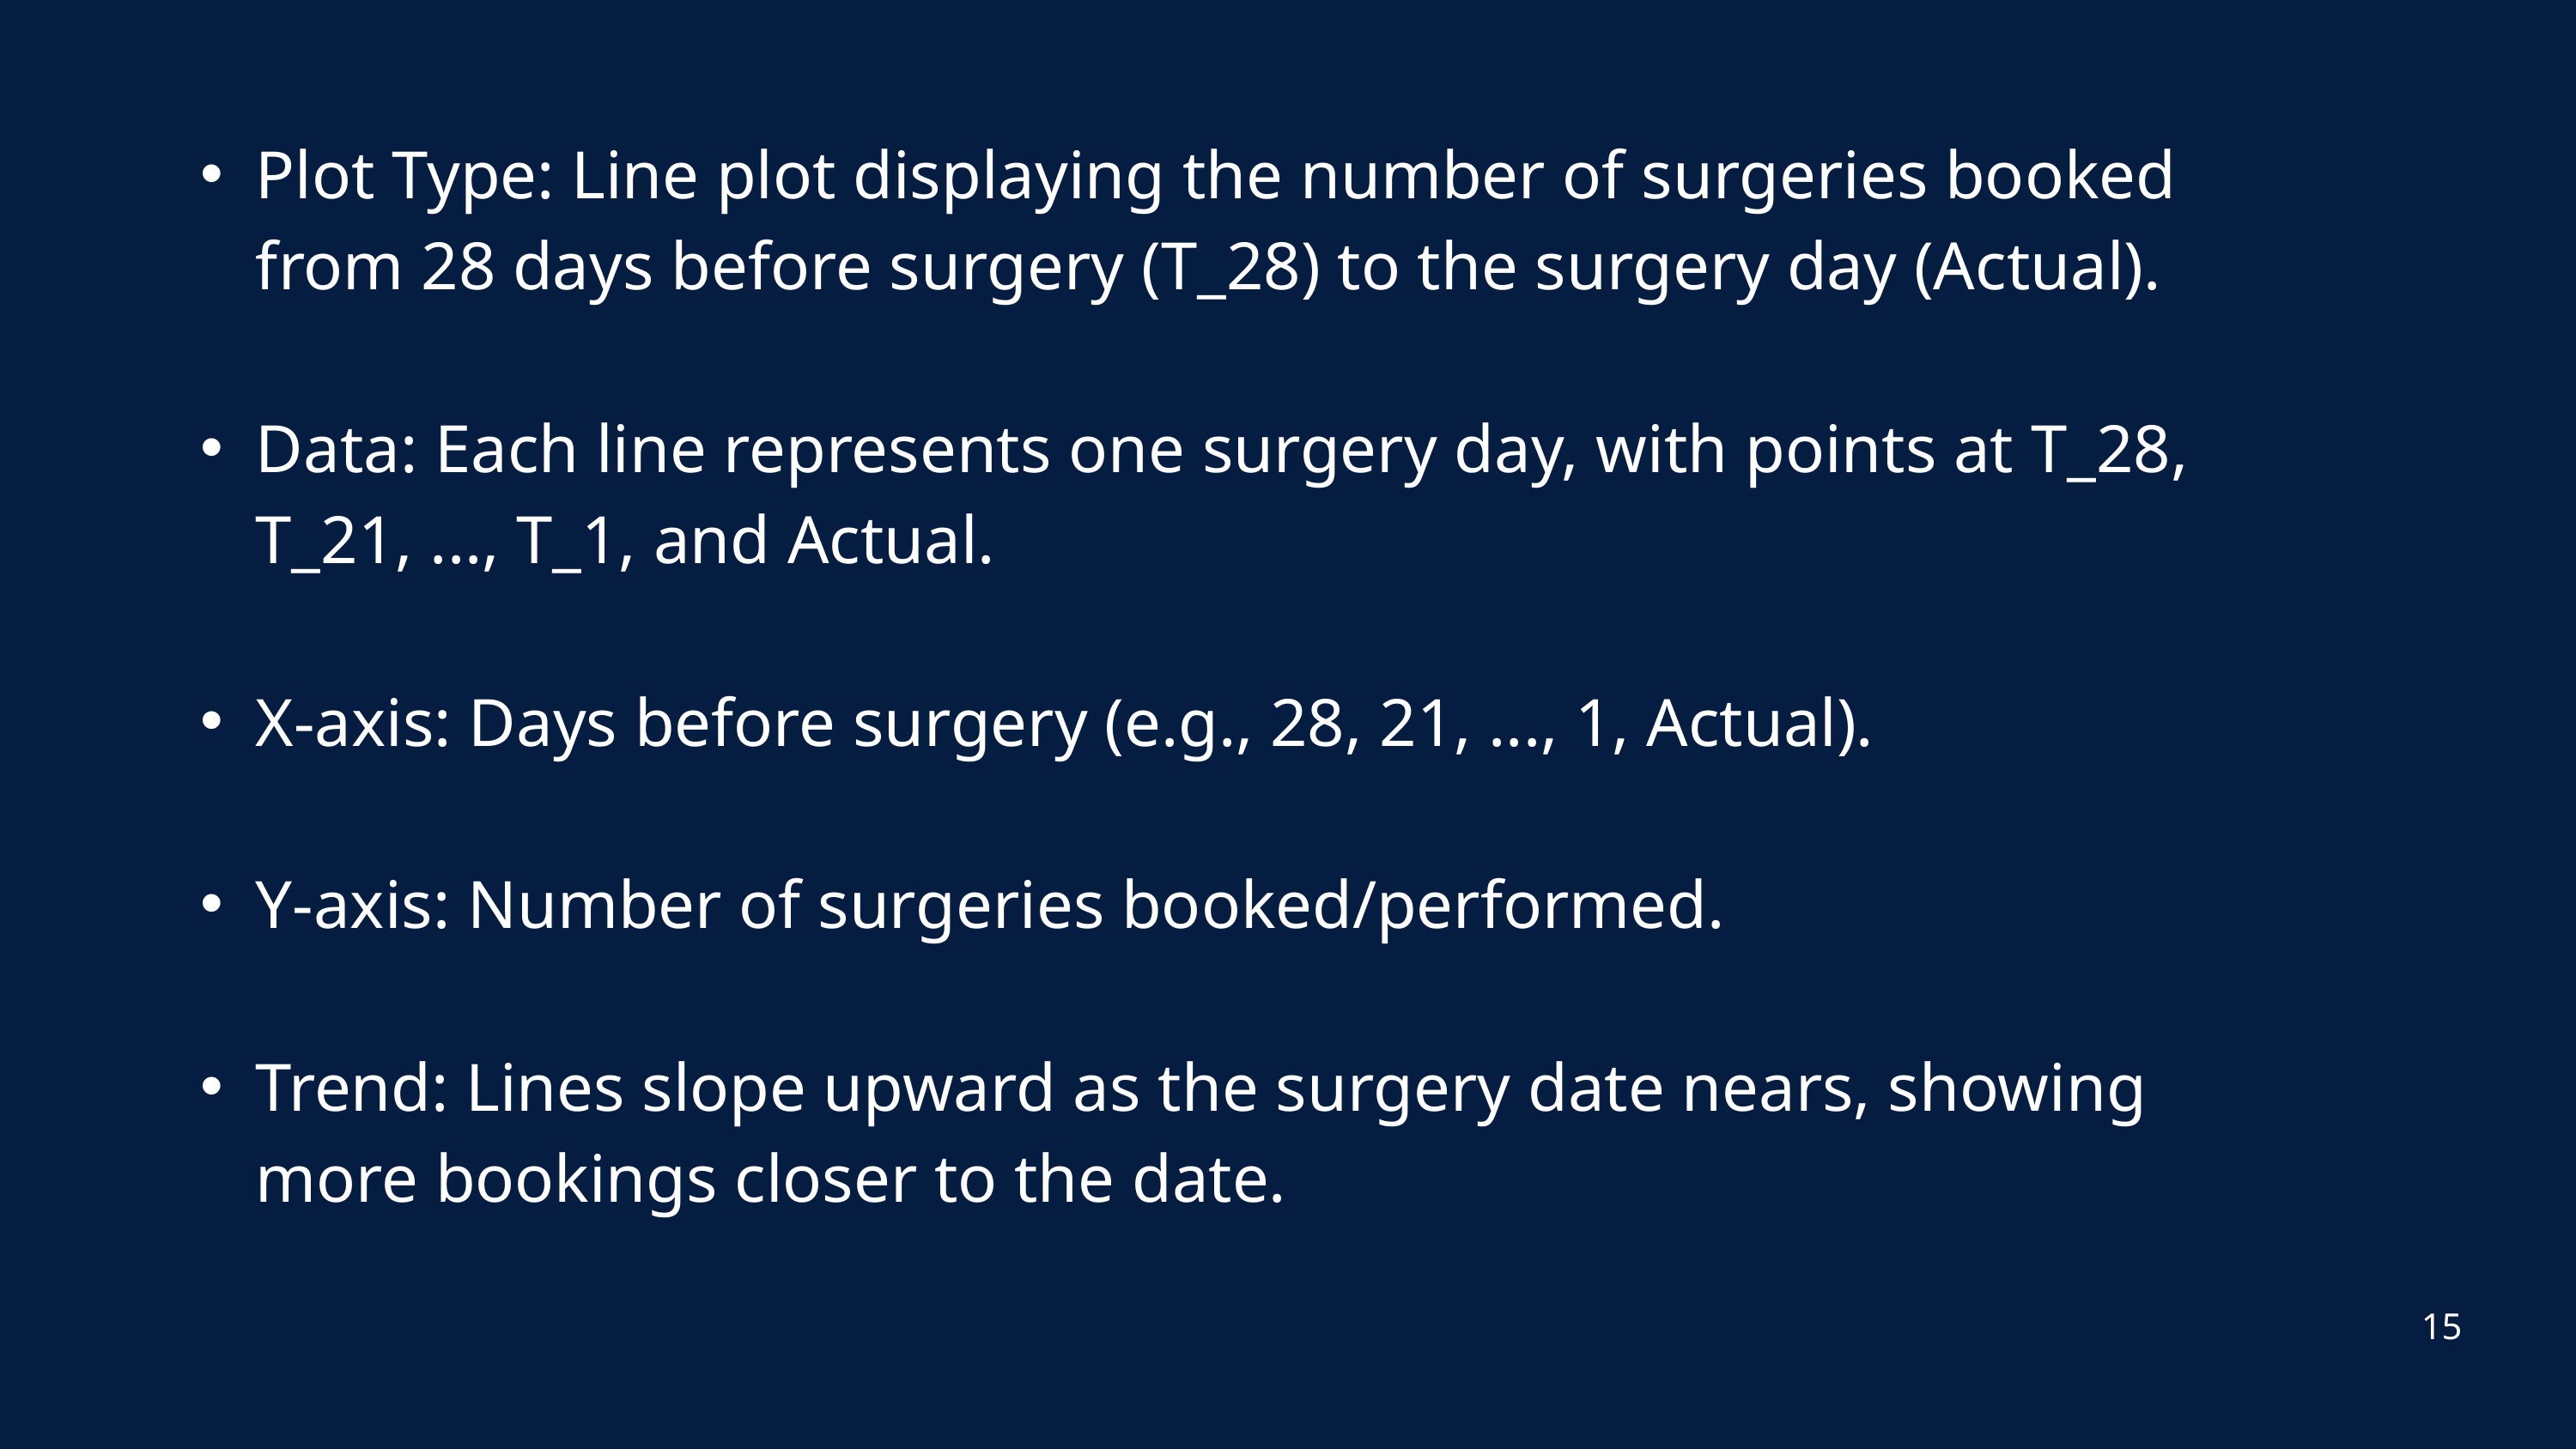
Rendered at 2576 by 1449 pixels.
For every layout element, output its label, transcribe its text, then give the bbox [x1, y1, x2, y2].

text_box 15 [2421, 1296, 2463, 1348]
text_box Plot Type: Line plot displaying the number of surgeries booked from 28 days before surgery (T_28) to the surgery day (Actual). Data: Each line represents one surgery day, with points at T_28, T_21, ..., T_1, and Actual. X-axis: Days before surgery (e.g., 28, 21, ..., 1, Actual). Y-axis: Number of surgeries booked/performed. Trend: Lines slope upward as the surgery date nears, showing more bookings closer to the date. [144, 120, 2290, 1330]
